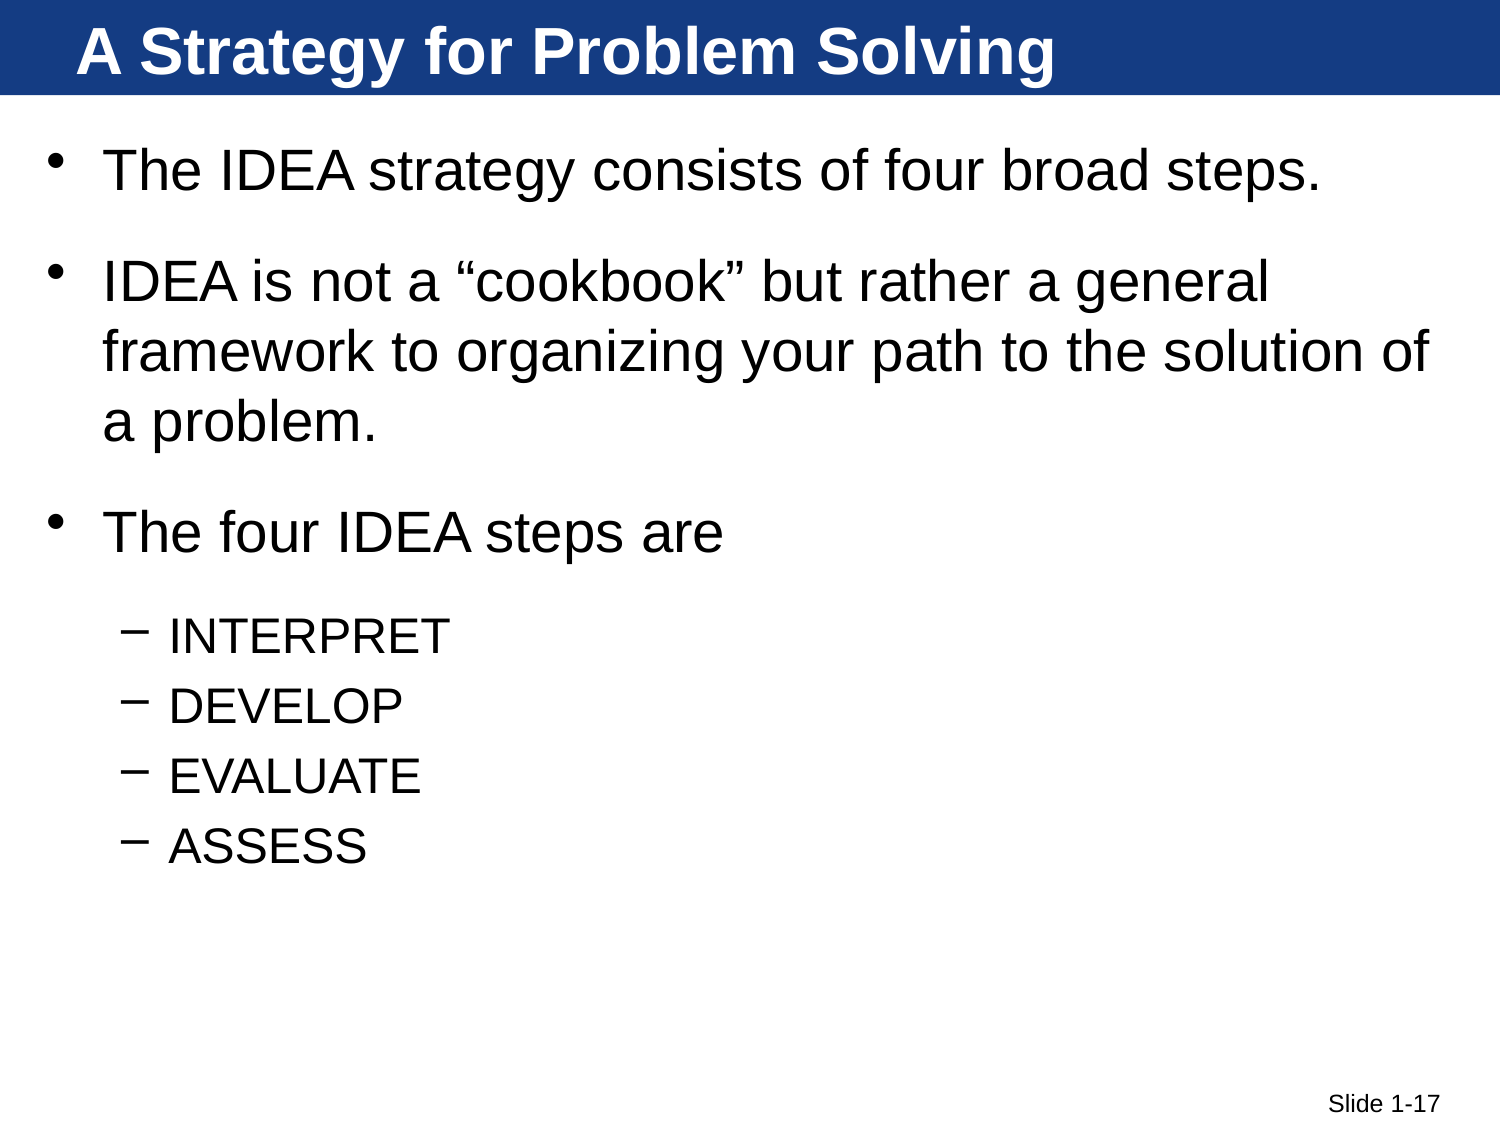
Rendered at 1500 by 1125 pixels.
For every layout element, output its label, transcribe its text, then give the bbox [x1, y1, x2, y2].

list The IDEA strategy consists of four broad steps. IDEA is not a “cookbook” but rather a general framework to organizing your path to the solution of a problem. The four IDEA steps are INTERPRET DEVELOP EVALUATE ASSESS [31, 125, 1474, 896]
title A Strategy for Problem Solving [0, 0, 1500, 96]
